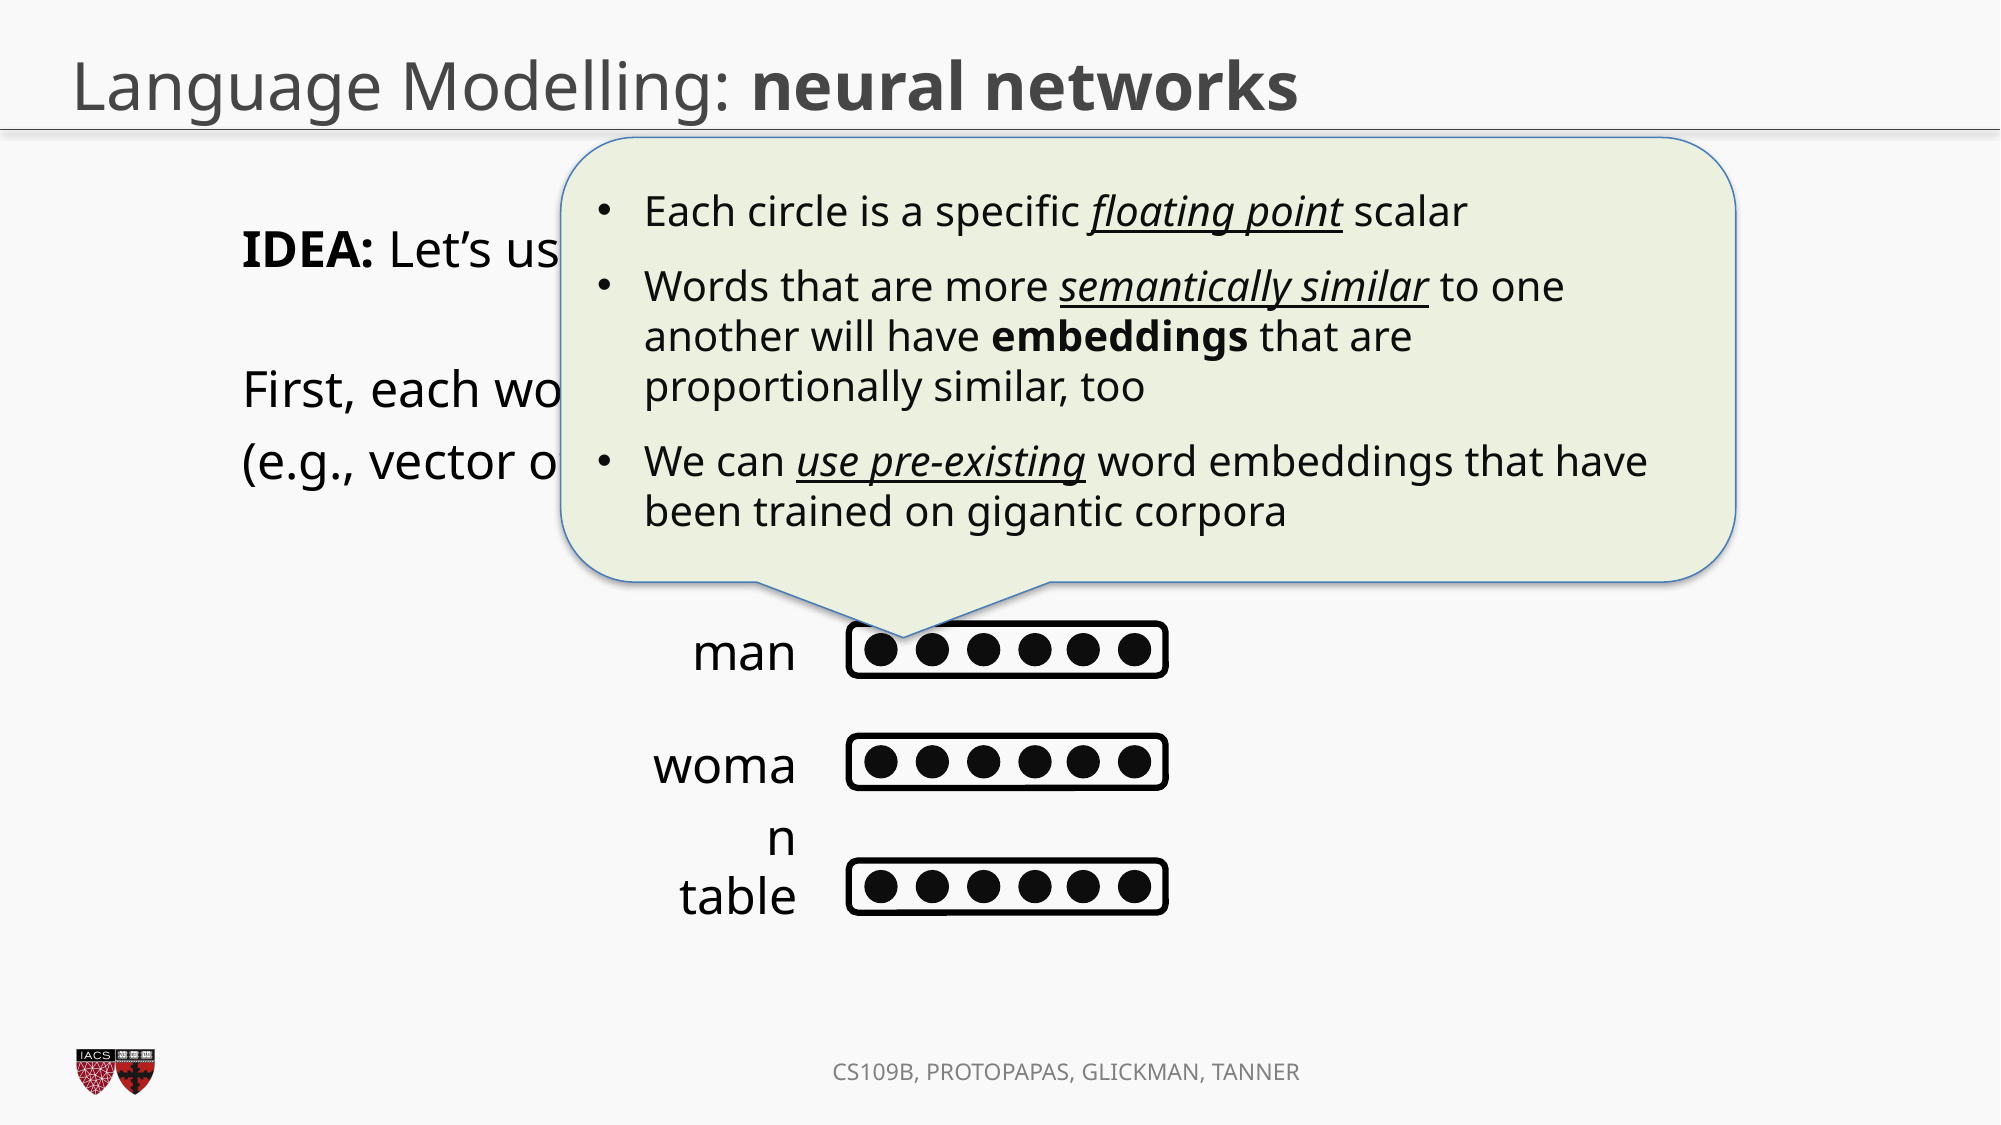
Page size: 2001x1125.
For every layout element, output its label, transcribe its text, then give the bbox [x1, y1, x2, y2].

text_box IDEA: Let’s use a neural networks! [227, 197, 557, 289]
text_box First, each word is represented by a word embedding (e.g., vector of length 200) [227, 338, 555, 439]
text_box [846, 858, 1168, 915]
text_box [862, 867, 900, 906]
text_box [913, 867, 952, 906]
text_box Each circle is a specific floating point scalar Words that are more semantically similar to one another will have embeddings that are proportionally similar, too We can use pre-existing word embeddings that have been trained on gigantic corpora [559, 136, 1737, 556]
text_box [577, 218, 1848, 809]
text_box [1115, 867, 1154, 906]
title Language Modelling: neural networks [56, 36, 1524, 227]
picture [75, 1049, 155, 1095]
text_box table [577, 844, 813, 929]
text_box [1016, 867, 1054, 906]
text_box [964, 867, 1003, 906]
text_box [1064, 867, 1102, 906]
